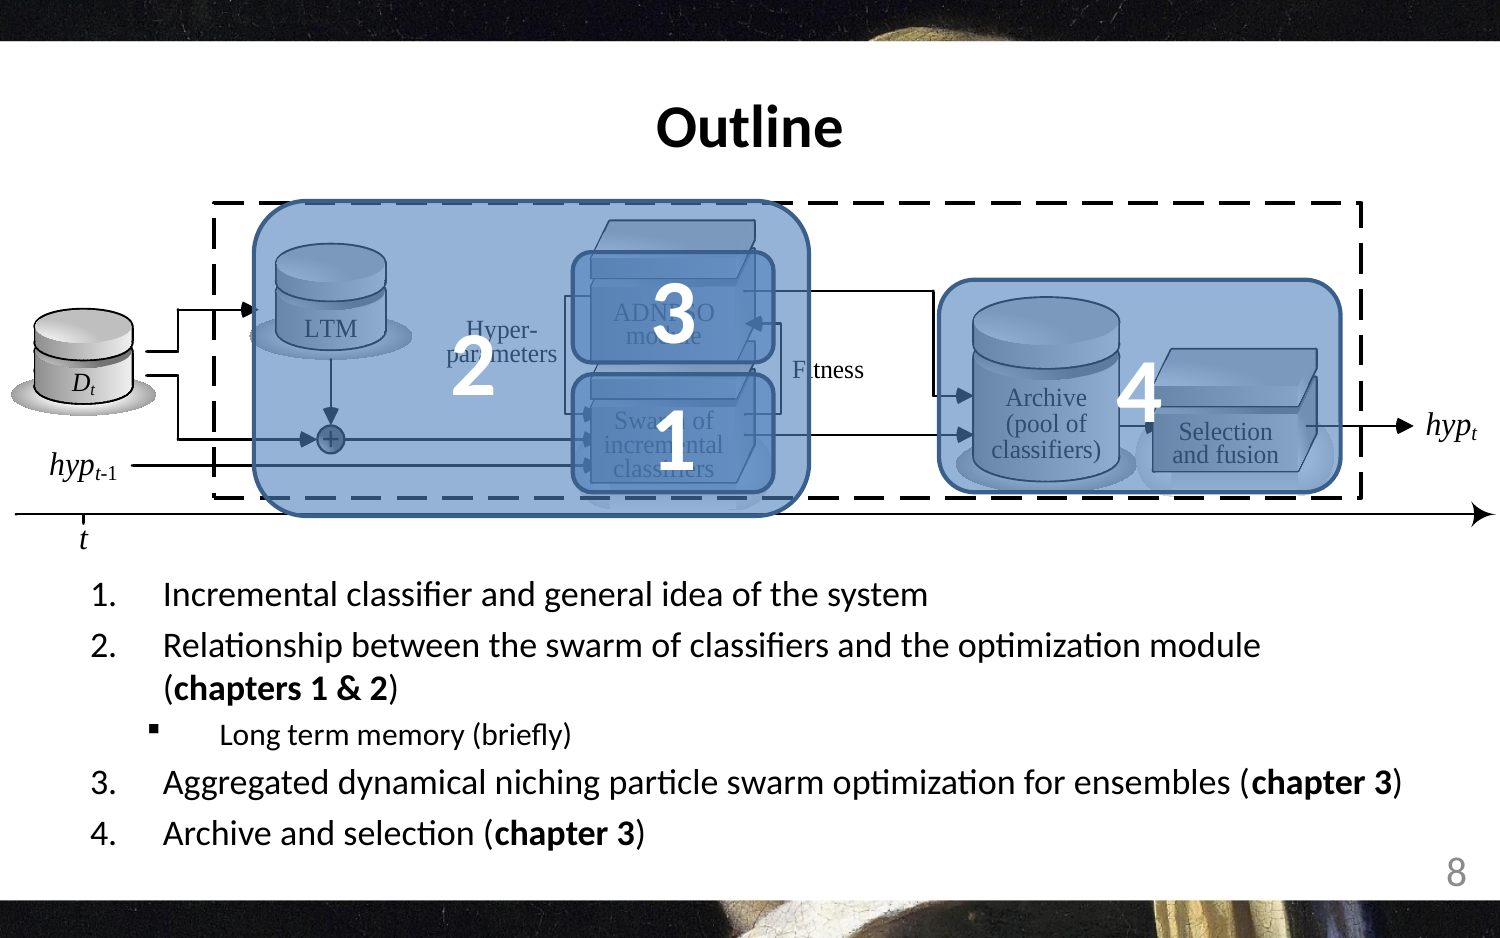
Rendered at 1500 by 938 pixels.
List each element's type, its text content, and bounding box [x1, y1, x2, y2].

list Incremental classifier and general idea of the system Relationship between the swarm of classifiers and the optimization module (chapters 1 & 2) Long term memory (briefly) Aggregated dynamical niching particle swarm optimization for ensembles (chapter 3) Archive and selection (chapter 3) [75, 572, 1425, 902]
title Outline [75, 78, 1425, 168]
picture [0, 0, 1500, 938]
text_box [7, 196, 1500, 564]
slide_number 8 [1376, 846, 1483, 893]
